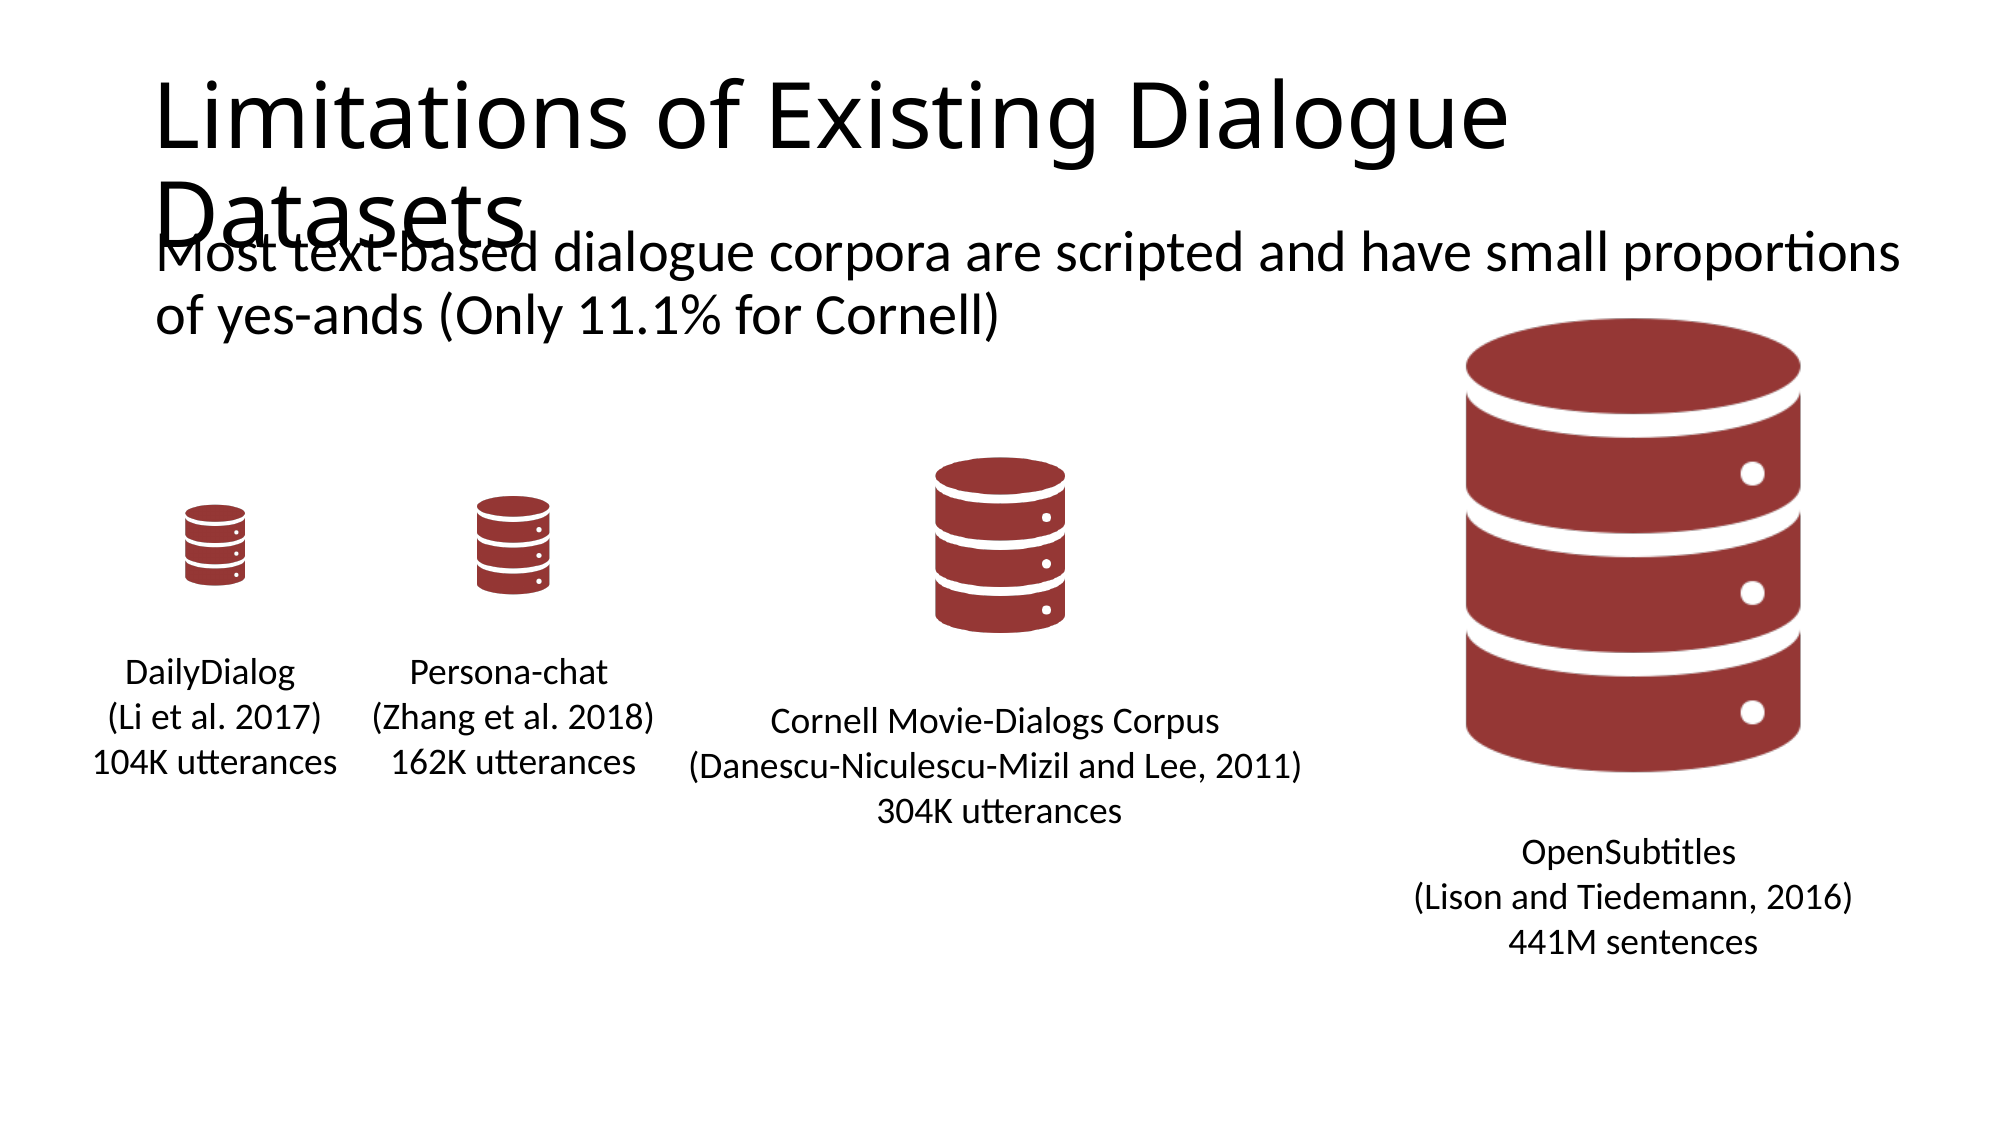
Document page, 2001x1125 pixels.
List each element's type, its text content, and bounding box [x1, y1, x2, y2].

text_box Persona-chat (Zhang et al. 2018) 162K utterances [356, 639, 671, 790]
title Limitations of Existing Dialogue Datasets [137, 59, 1863, 278]
list Most text-based dialogue corpora are scripted and have small proportions of yes-ands (Only 11.1% for Cornell) [140, 213, 1942, 398]
picture [1347, 259, 1920, 832]
text_box OpenSubtitles (Lison and Tiedemann, 2016) 441M sentences [1398, 832, 1869, 970]
picture [164, 494, 266, 597]
text_box DailyDialog (Li et al. 2017) 104K utterances [76, 639, 353, 835]
text_box Cornell Movie-Dialogs Corpus (Danescu-Niculescu-Mizil and Lee, 2011) 304K utterances [673, 688, 1327, 839]
picture [451, 483, 575, 607]
picture [889, 434, 1111, 656]
